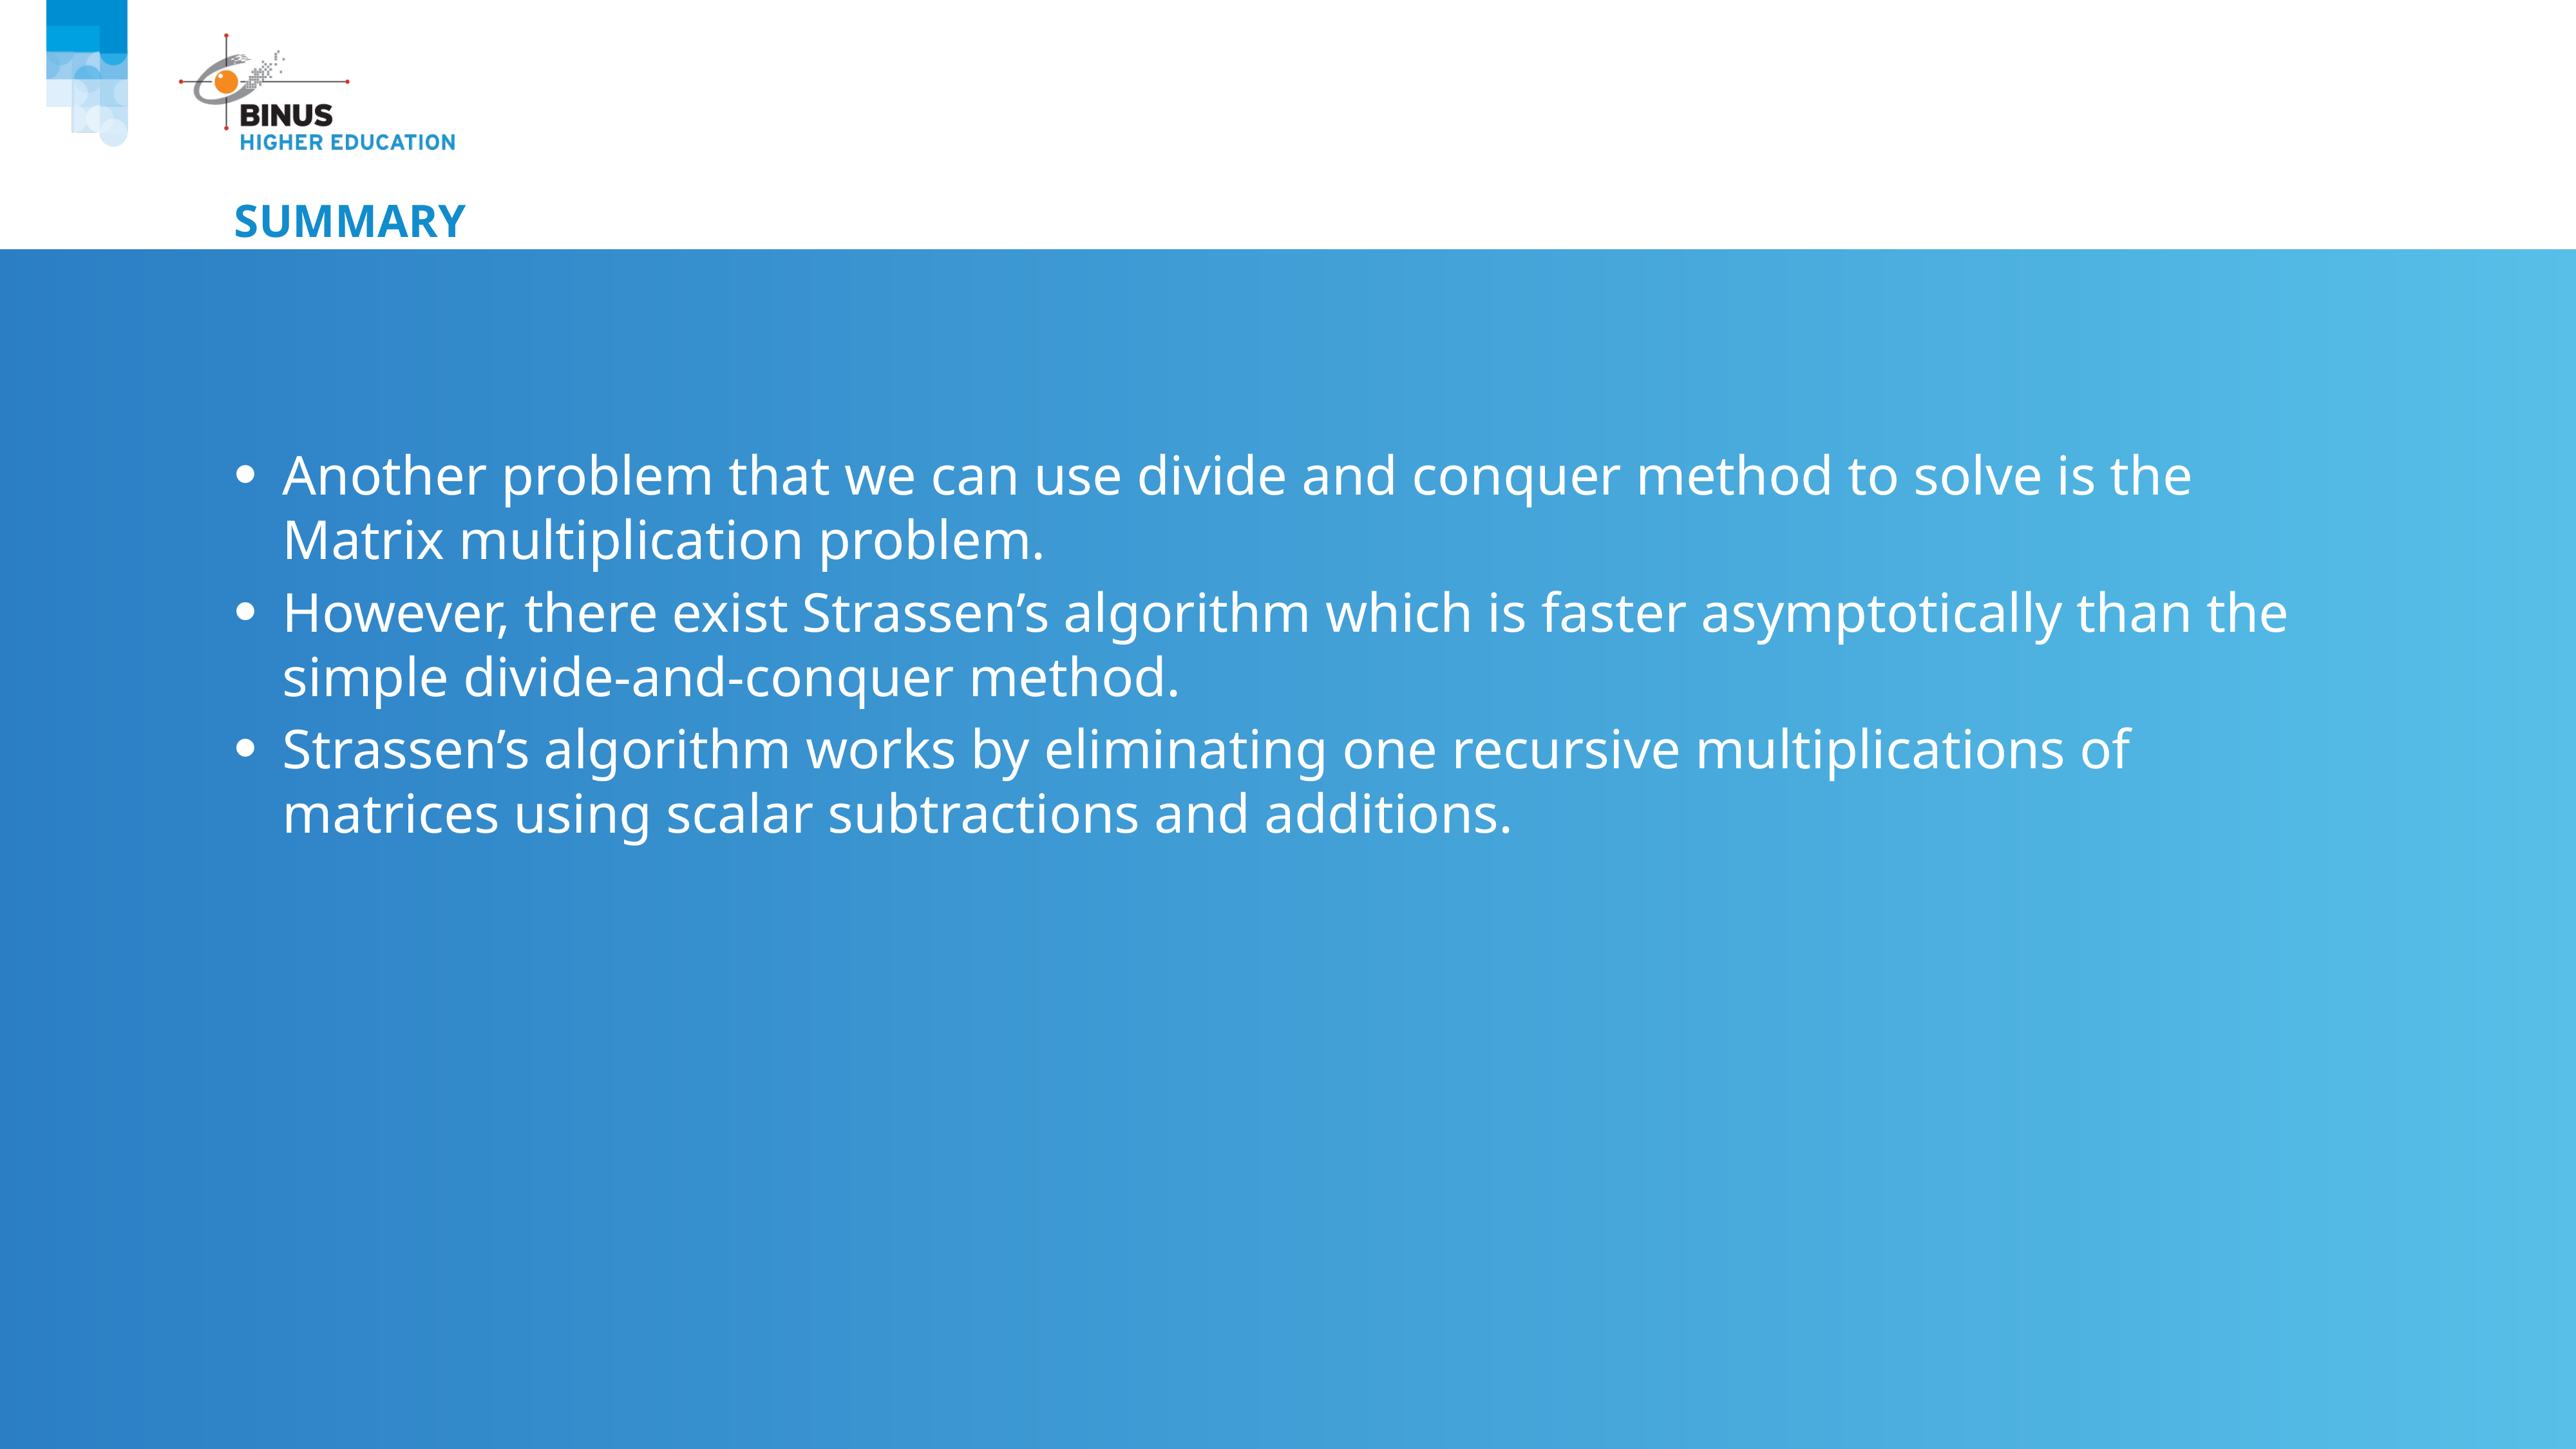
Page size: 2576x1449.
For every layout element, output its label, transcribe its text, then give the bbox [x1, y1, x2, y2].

picture [46, 0, 455, 154]
title Summary [228, 197, 1784, 252]
list Another problem that we can use divide and conquer method to solve is the Matrix multiplication problem. However, there exist Strassen’s algorithm which is faster asymptotically than the simple divide-and-conquer method. Strassen’s algorithm works by eliminating one recursive multiplications of matrices using scalar subtractions and additions. [228, 435, 2349, 1337]
